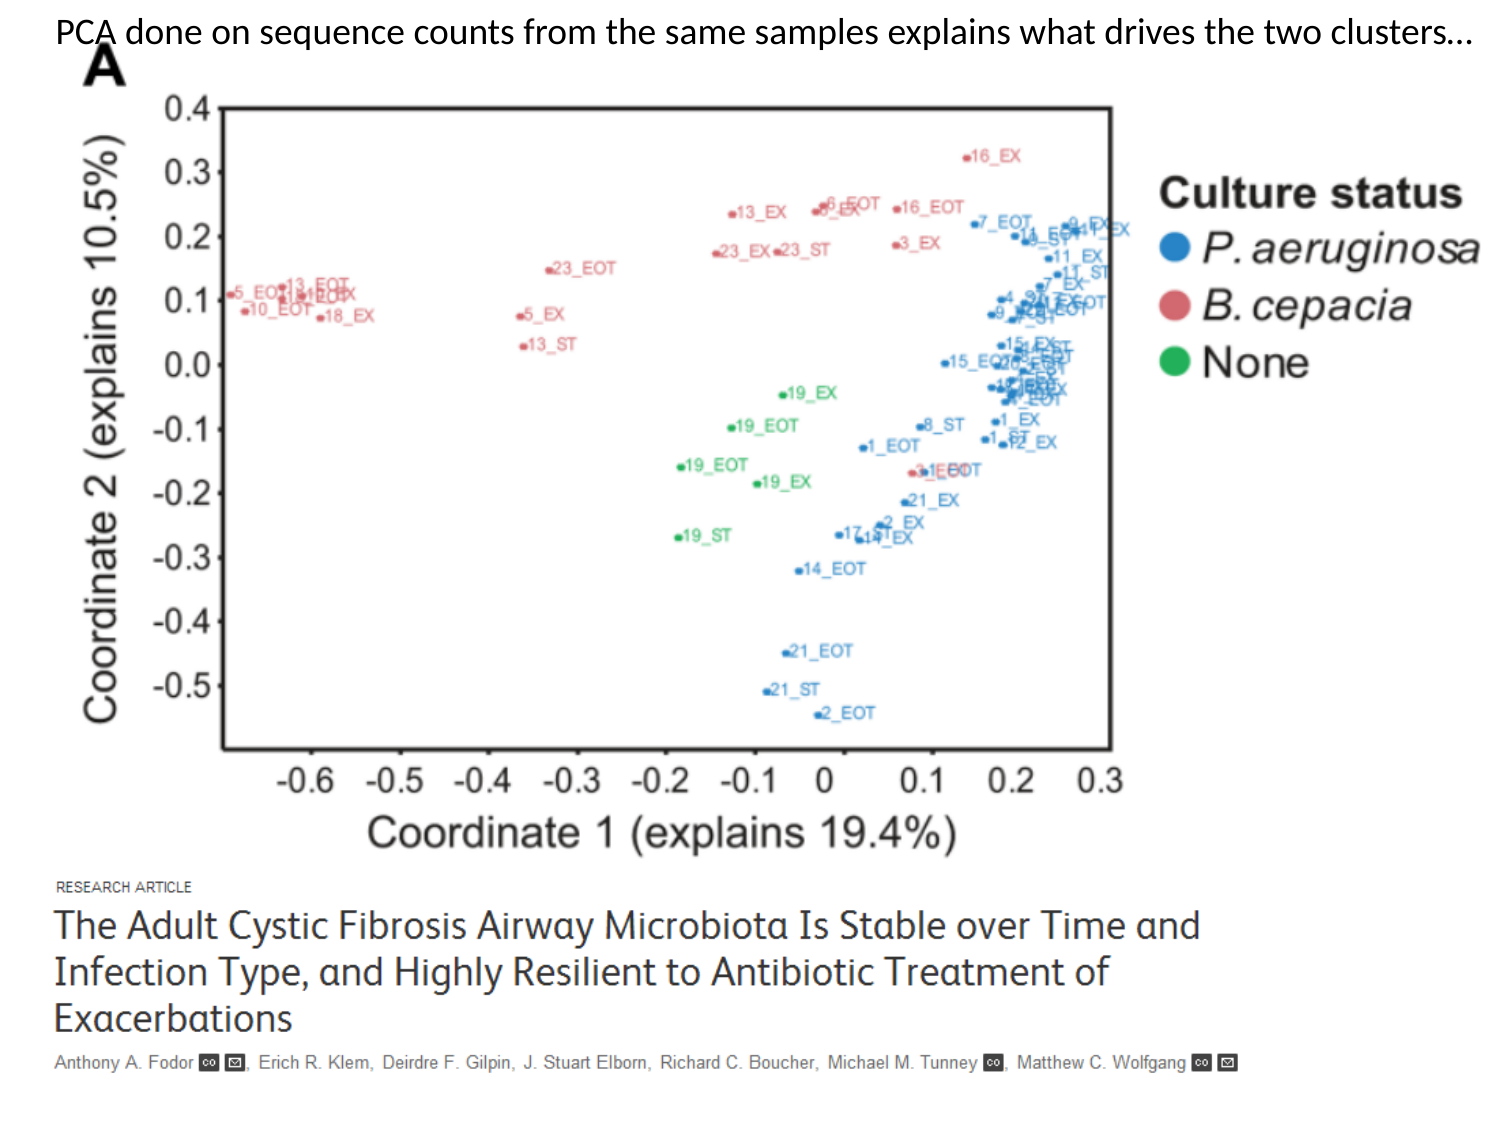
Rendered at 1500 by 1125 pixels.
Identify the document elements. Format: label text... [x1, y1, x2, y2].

text_box PCA done on sequence counts from the same samples explains what drives the two clusters… [40, 0, 1490, 60]
picture [37, 37, 1272, 1088]
picture [1149, 137, 1485, 440]
